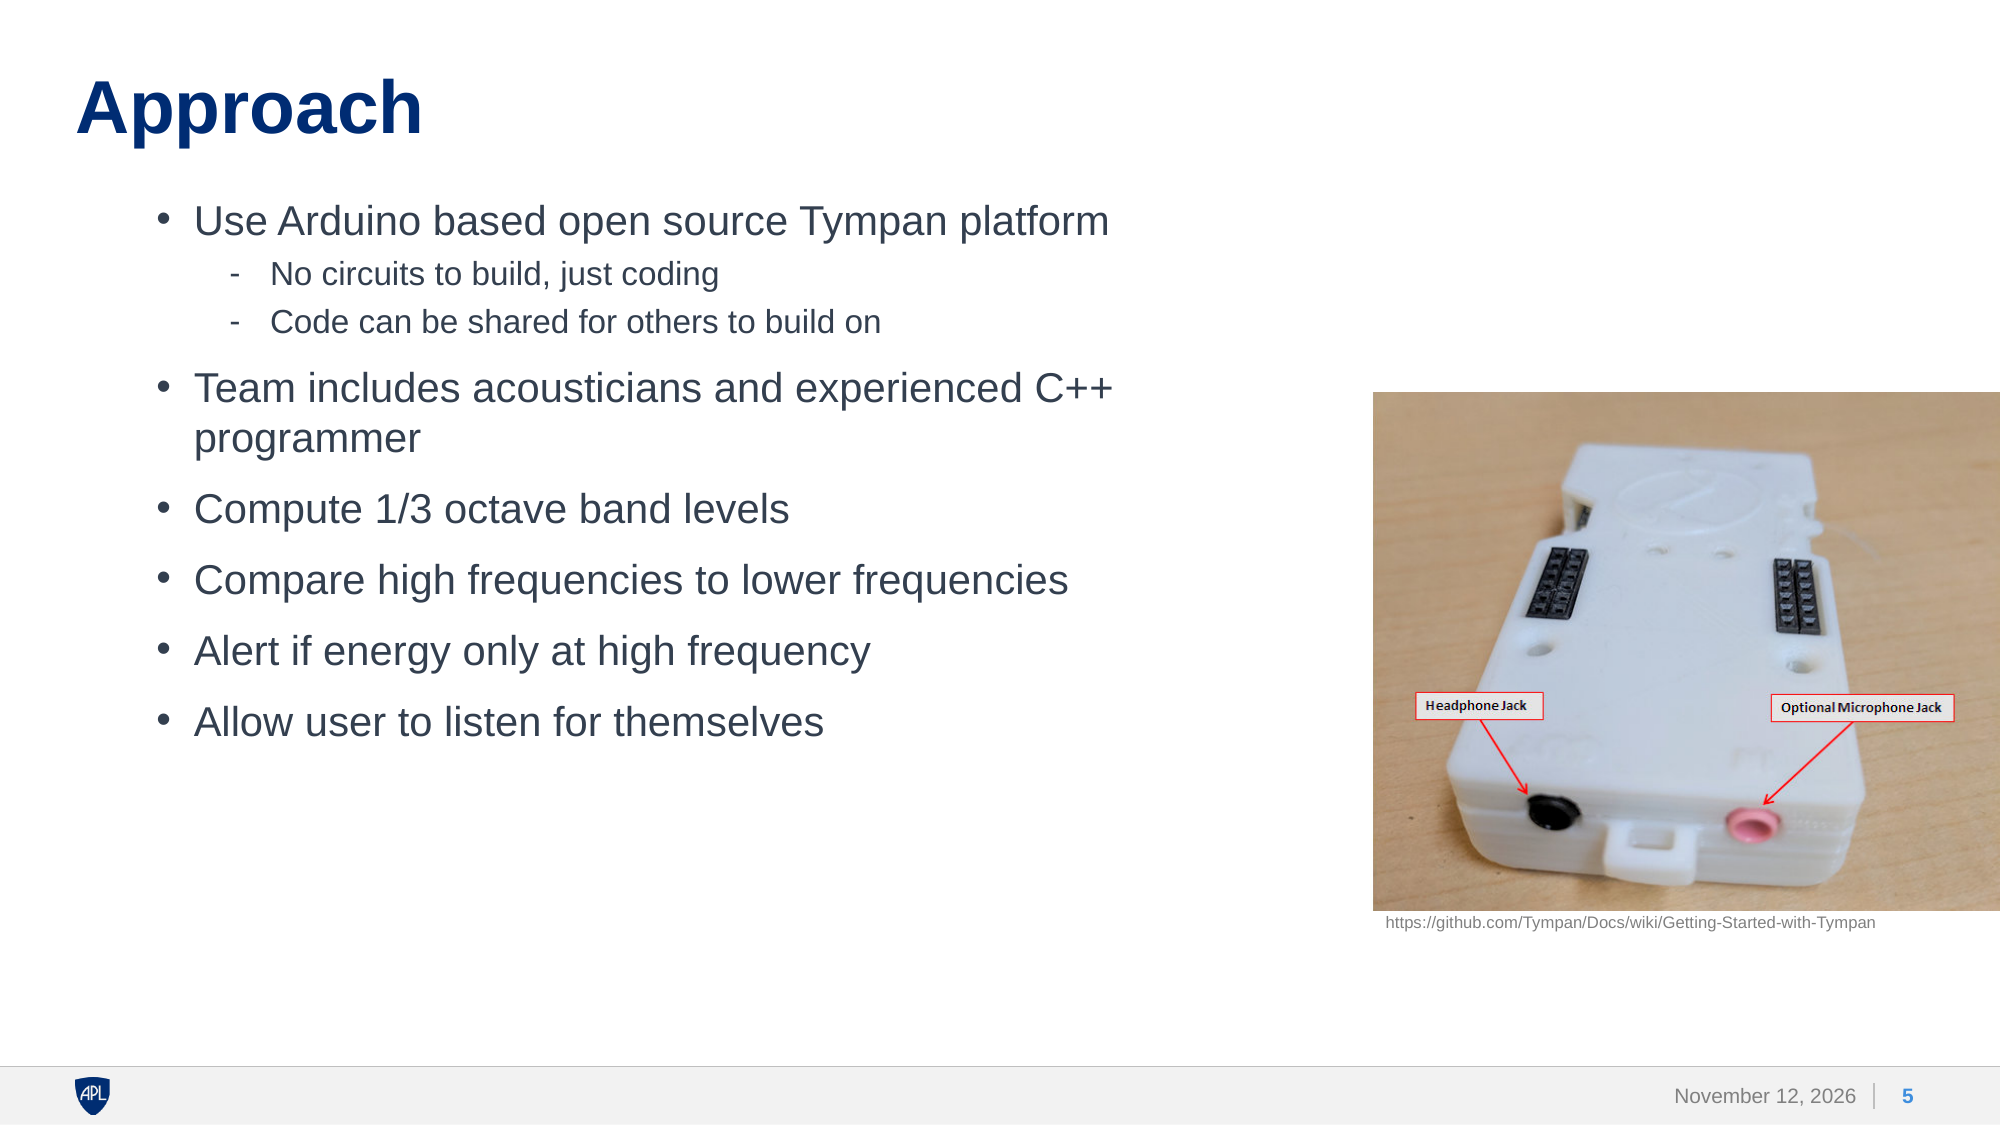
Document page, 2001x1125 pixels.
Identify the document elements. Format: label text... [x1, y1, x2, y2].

list Use Arduino based open source Tympan platform No circuits to build, just coding Code can be shared for others to build on Team includes acousticians and experienced C++ programmer Compute 1/3 octave band levels Compare high frequencies to lower frequencies Alert if energy only at high frequency Allow user to listen for themselves [156, 193, 1215, 1019]
slide_number 5 [1876, 1066, 1940, 1125]
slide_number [1646, 1066, 1872, 1125]
footer https://github.com/Tympan/Docs/wiki/Getting-Started-with-Tympan [1370, 911, 2000, 952]
title Approach [75, 68, 1925, 194]
picture [1370, 392, 2000, 911]
